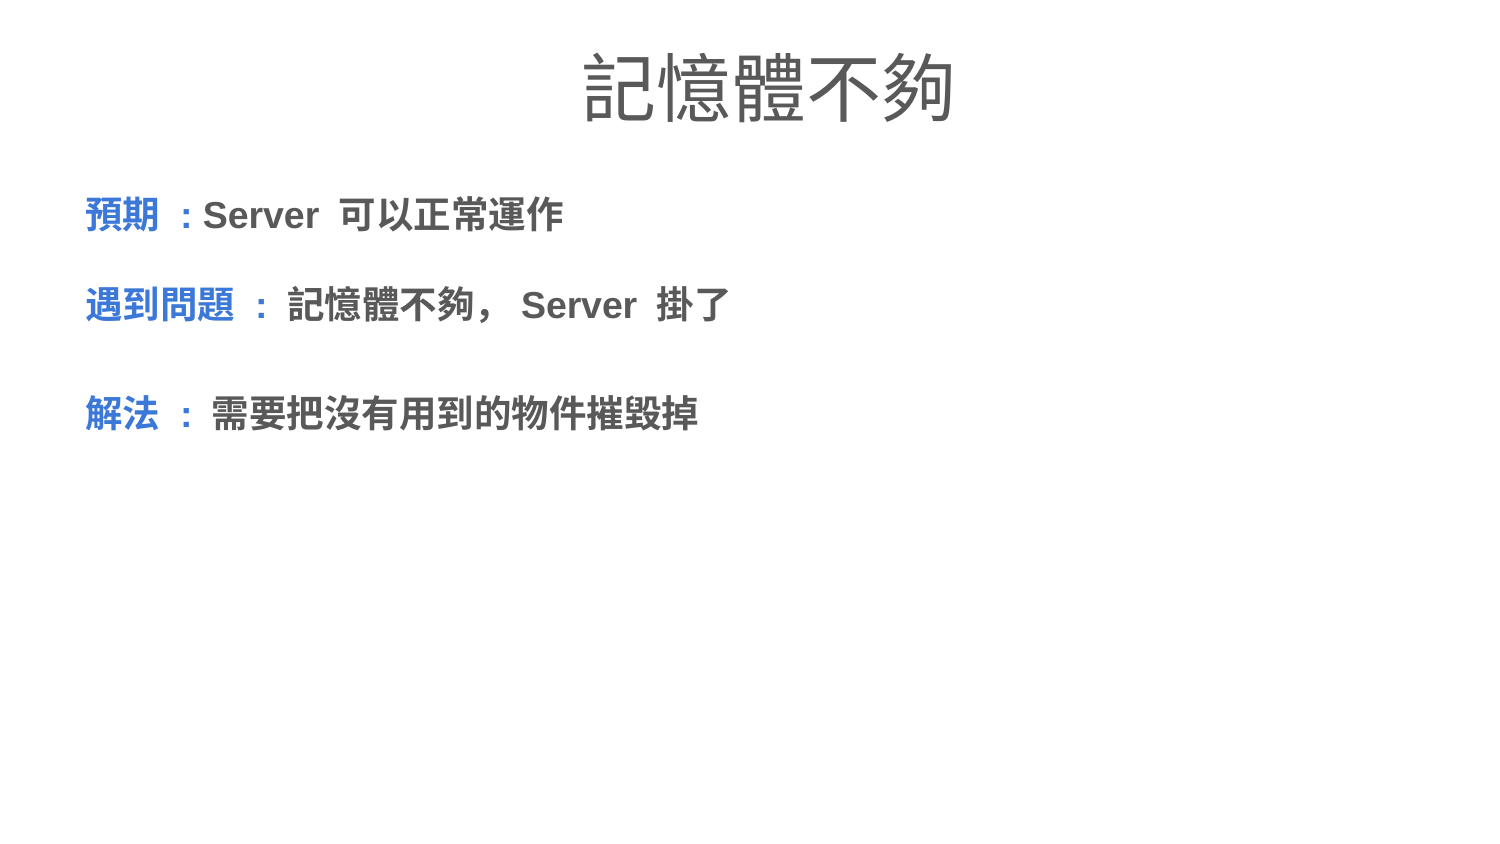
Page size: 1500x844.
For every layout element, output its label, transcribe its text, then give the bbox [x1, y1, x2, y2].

subtitle 預期 : Server 可以正常運作 遇到問題 : 記憶體不夠，Server 掛了 [70, 176, 1469, 689]
title 記憶體不夠 [70, 0, 1469, 147]
text_box 解法 : 需要把沒有用到的物件摧毀掉 [70, 374, 883, 549]
